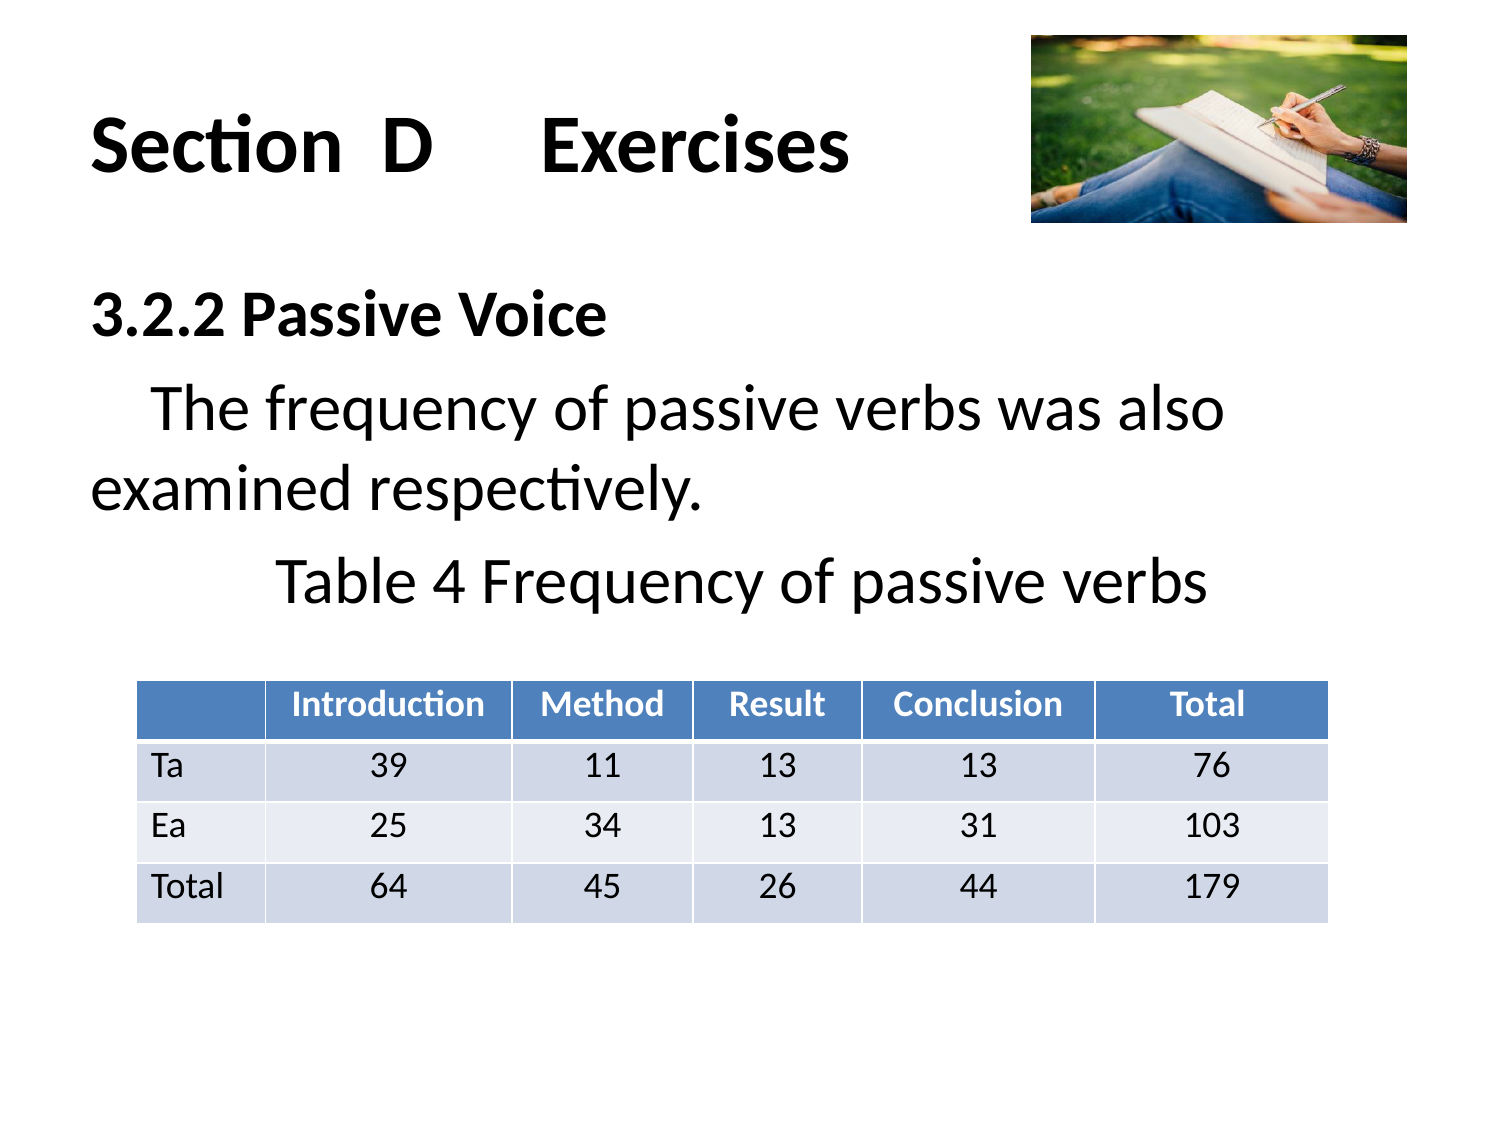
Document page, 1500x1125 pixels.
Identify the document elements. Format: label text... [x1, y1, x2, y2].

table_cell 76 [1096, 744, 1328, 801]
table_cell 64 [266, 864, 511, 923]
table_header Result [694, 681, 861, 739]
table_cell 34 [513, 803, 692, 862]
table_cell 103 [1096, 803, 1328, 862]
table_header Conclusion [863, 681, 1094, 739]
table_header Method [513, 681, 692, 739]
table_header [137, 681, 265, 739]
table_cell 26 [694, 864, 861, 923]
table_cell 39 [266, 744, 511, 801]
table_cell 25 [266, 803, 511, 862]
table_cell 44 [863, 864, 1094, 923]
table_cell 31 [863, 803, 1094, 862]
table_cell 13 [694, 744, 861, 801]
table_cell Total [137, 864, 265, 923]
table_cell 179 [1096, 864, 1328, 923]
table_cell 11 [513, 744, 692, 801]
table_cell 45 [513, 864, 692, 923]
title Section D Exercises [75, 45, 1425, 233]
picture [1030, 34, 1407, 223]
table_header Introduction [266, 681, 511, 739]
table_cell 13 [694, 803, 861, 862]
list 3.2.2 Passive Voice The frequency of passive verbs was also examined respectively. Table 4 Frequency of passive verbs [75, 262, 1425, 1005]
table_cell Ea [137, 803, 265, 862]
table_cell 13 [863, 744, 1094, 801]
table_cell Ta [137, 744, 265, 801]
table_header Total [1096, 681, 1328, 739]
